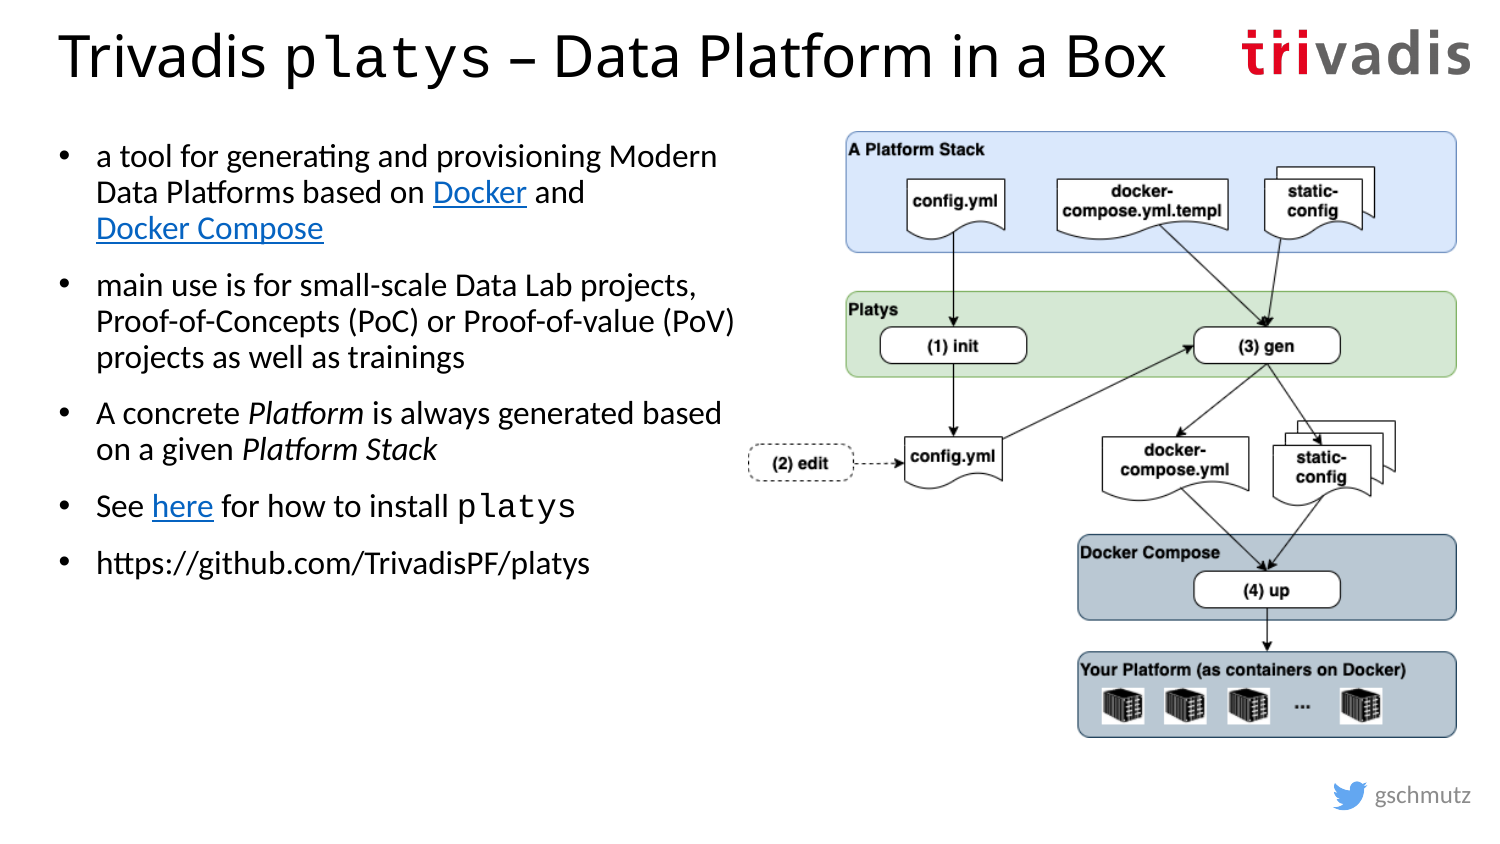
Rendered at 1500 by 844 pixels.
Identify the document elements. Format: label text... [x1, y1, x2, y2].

list a tool for generating and provisioning Modern Data Platforms based on Docker and Docker Compose main use is for small-scale Data Lab projects, Proof-of-Concepts (PoC) or Proof-of-value (PoV) projects as well as trainings A concrete Platform is always generated based on a given Platform Stack See here for how to install platys https://github.com/TrivadisPF/platys [43, 131, 752, 758]
title Trivadis platys – Data Platform in a Box [43, 19, 1231, 117]
picture [1242, 29, 1470, 75]
picture [1328, 776, 1373, 815]
picture [748, 131, 1457, 738]
